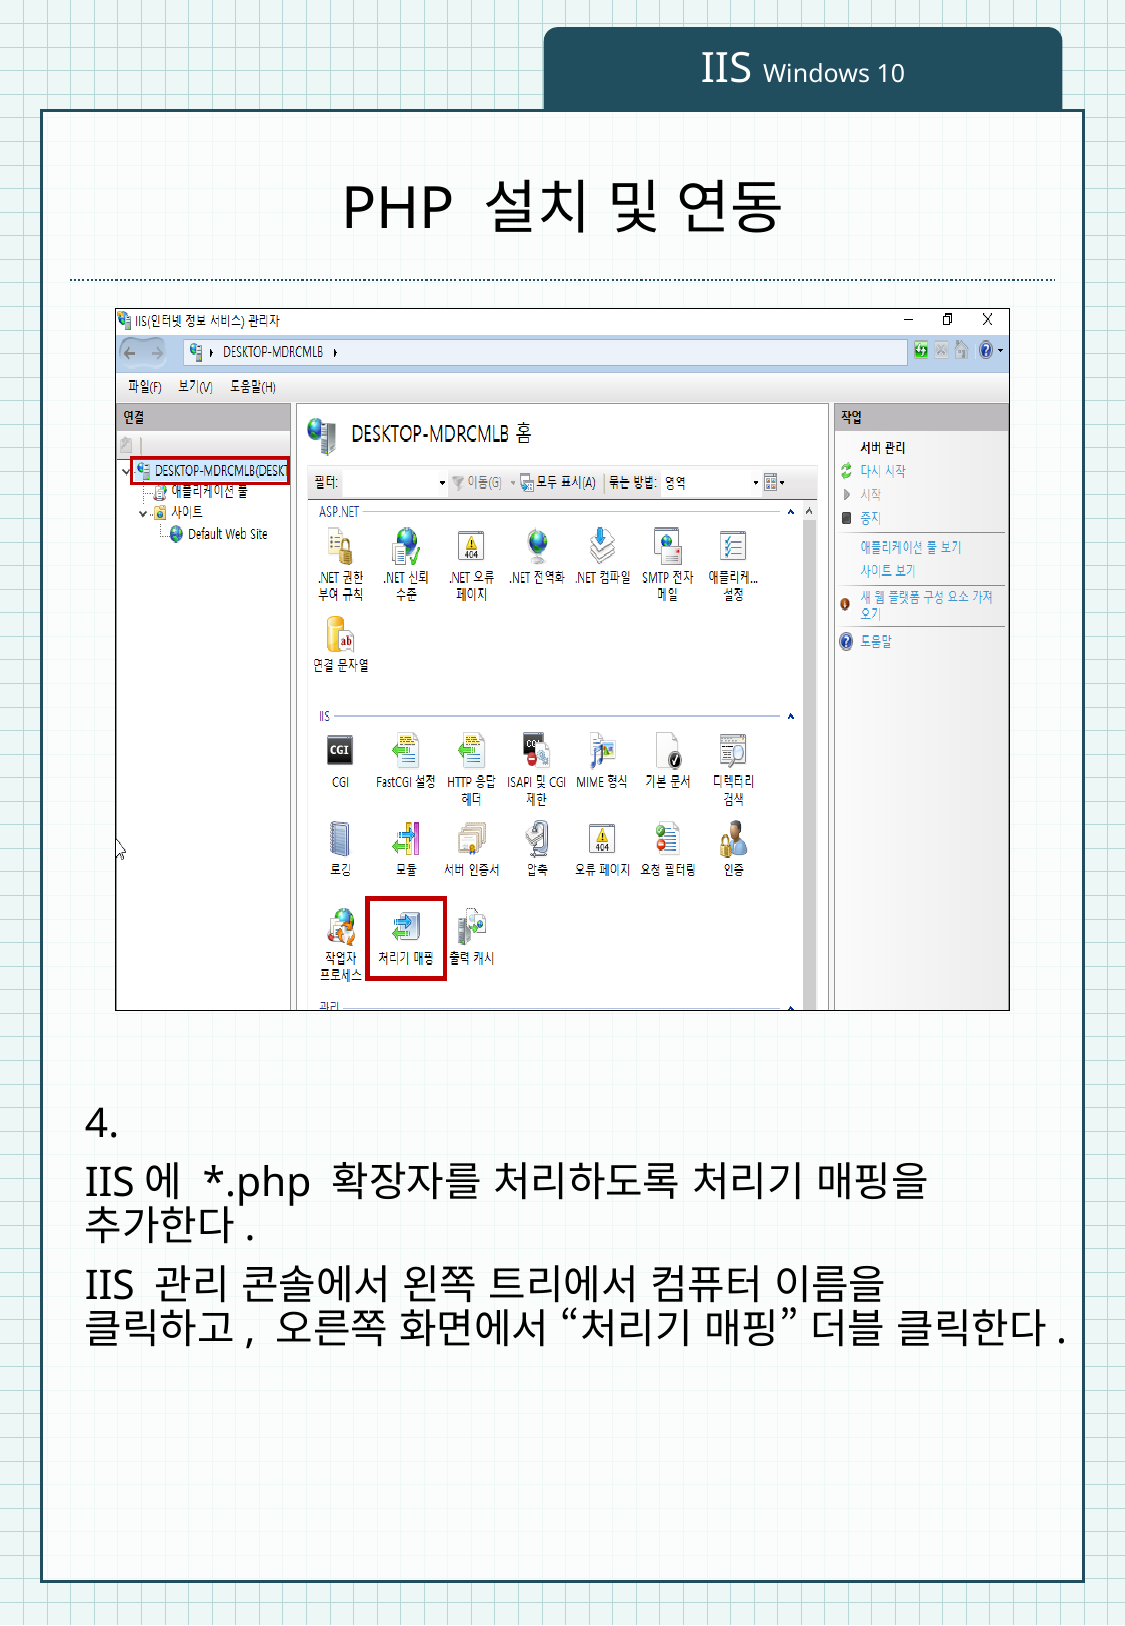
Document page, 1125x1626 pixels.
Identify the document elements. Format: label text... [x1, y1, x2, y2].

text_box 4. IIS에 *.php 확장자를 처리하도록 처리기 매핑을 추가한다. IIS 관리 콘솔에서 왼쪽 트리에서 컴퓨터 이름을 클릭하고, 오른쪽 화면에서 “처리기 매핑” 더블 클릭한다. [69, 1094, 1063, 1401]
title PHP 설치 및 연동 [77, 152, 1048, 267]
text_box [543, 27, 1063, 111]
text_box [41, 109, 1084, 1582]
picture [115, 308, 1010, 1011]
